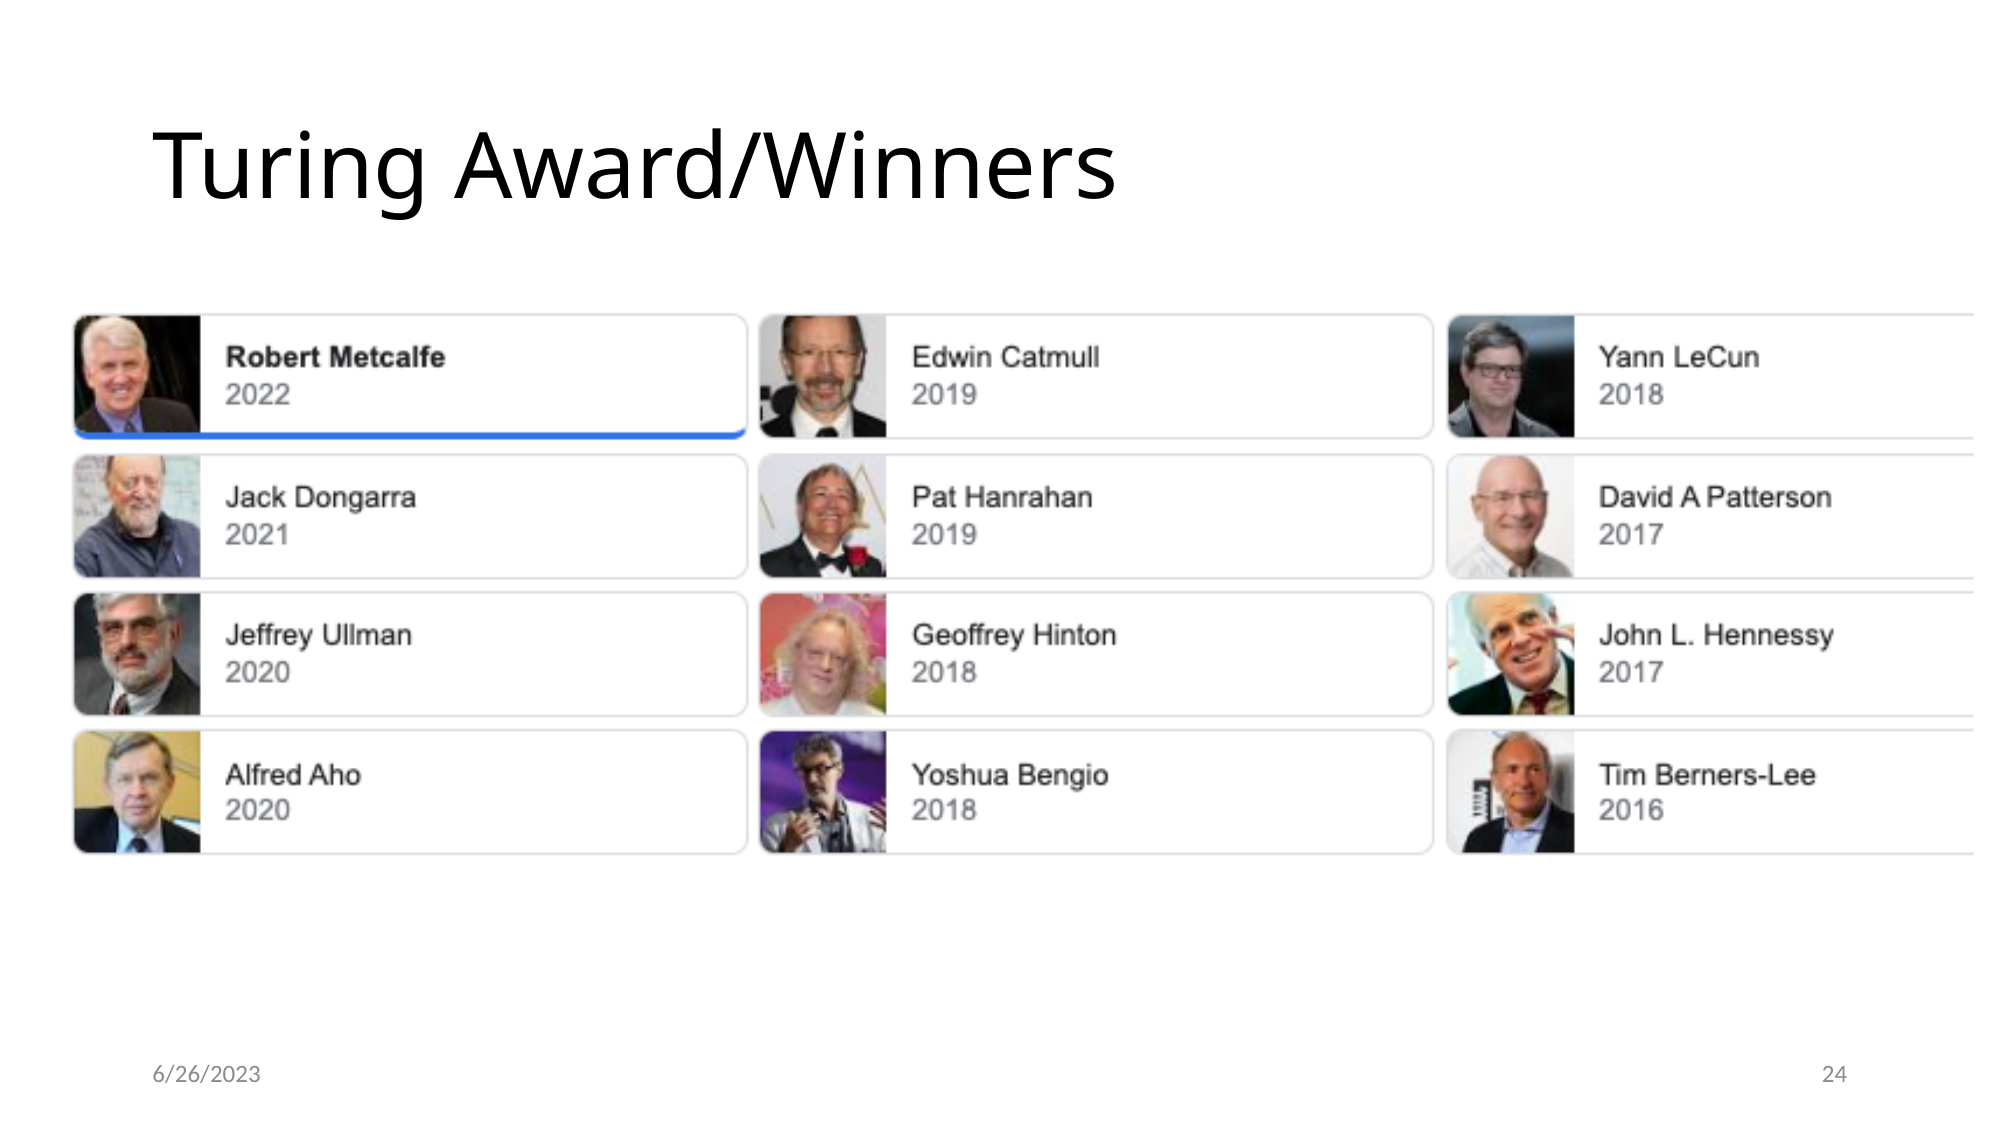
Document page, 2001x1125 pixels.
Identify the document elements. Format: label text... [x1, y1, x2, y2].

title Turing Award/Winners [137, 59, 1863, 278]
slide_number 24 [1412, 1042, 1863, 1103]
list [26, 299, 1974, 893]
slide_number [137, 1042, 588, 1103]
